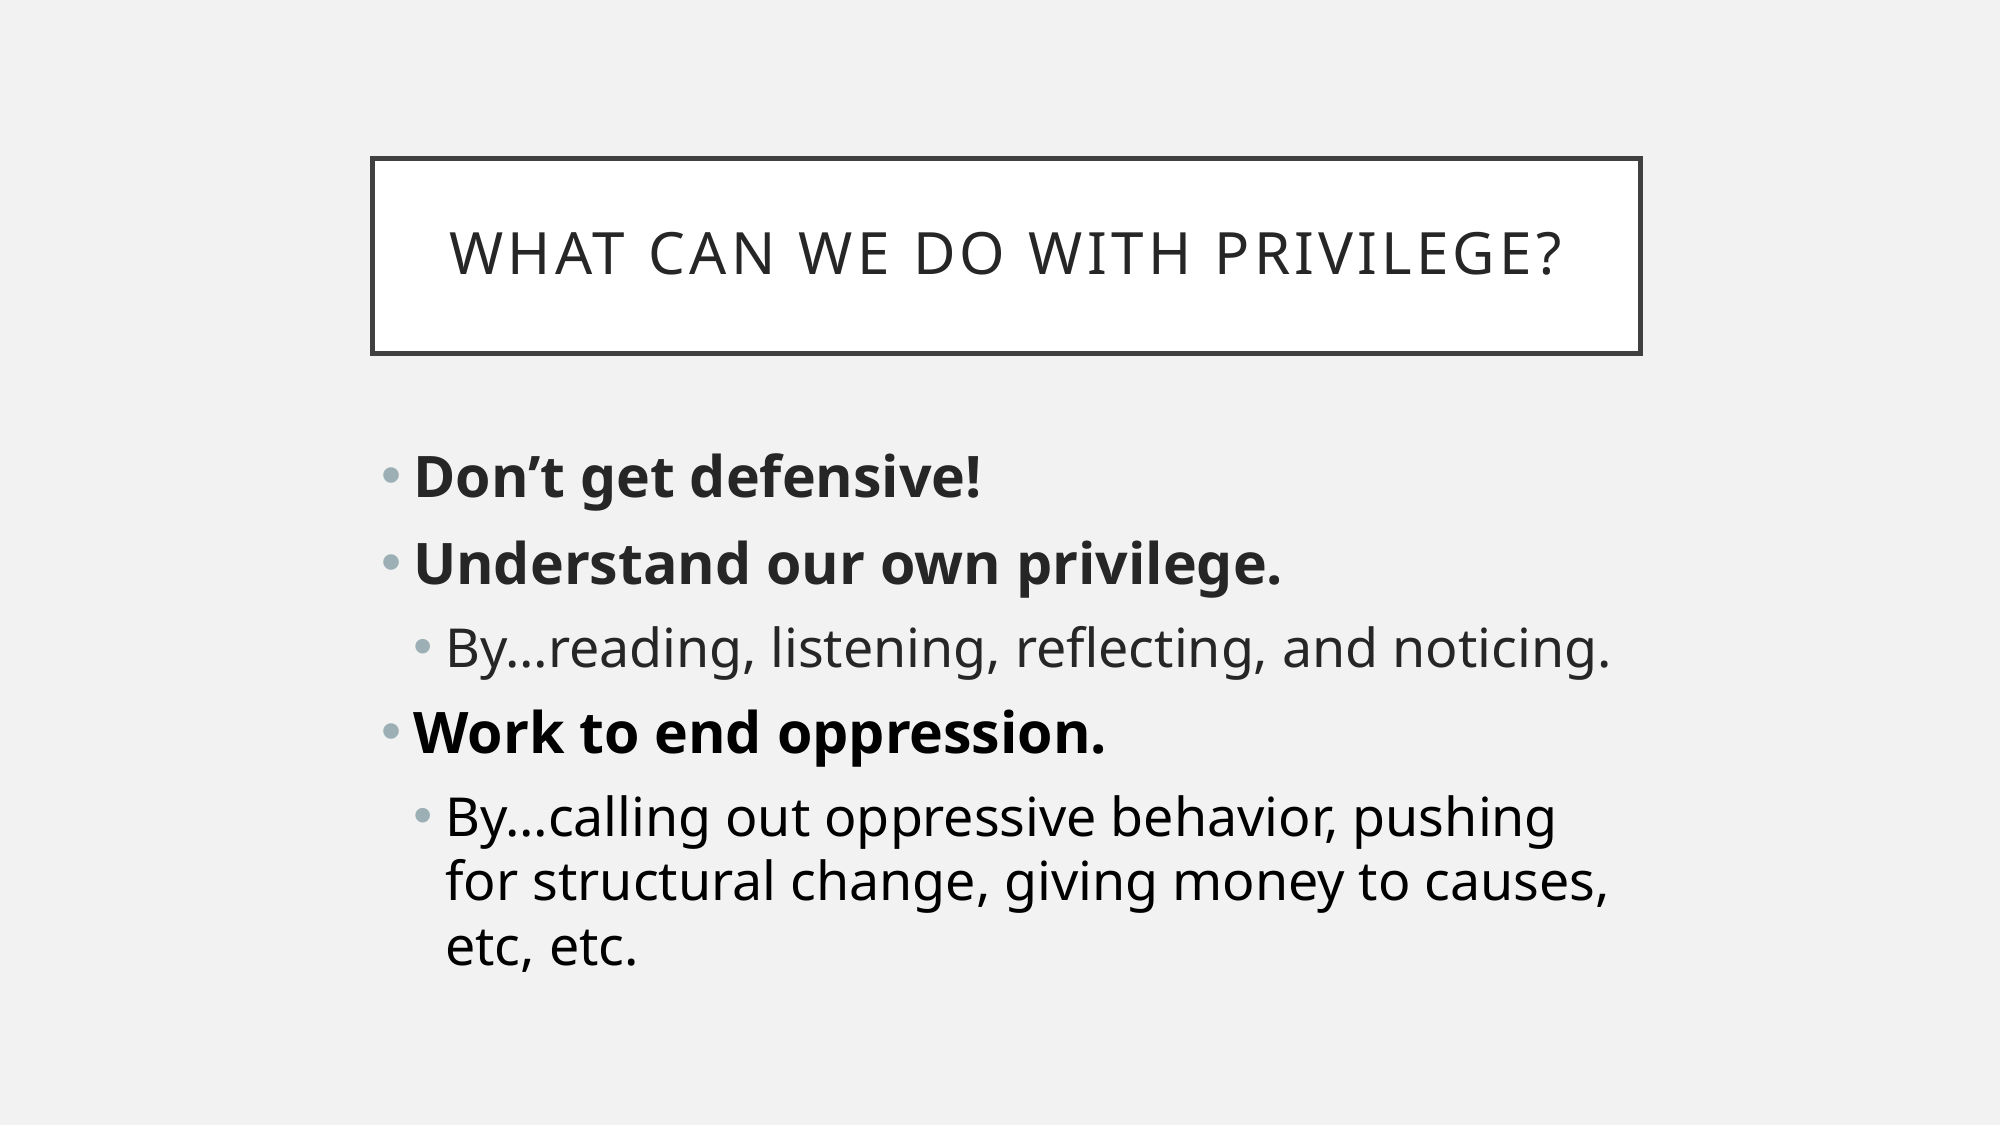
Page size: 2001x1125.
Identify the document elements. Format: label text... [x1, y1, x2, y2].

title What can we do with Privilege? [370, 156, 1643, 356]
list Don’t get defensive! Understand our own privilege. By…reading, listening, reflecting, and noticing. Work to end oppression. By…calling out oppressive behavior, pushing for structural change, giving money to causes, etc, etc. [366, 432, 1634, 1044]
